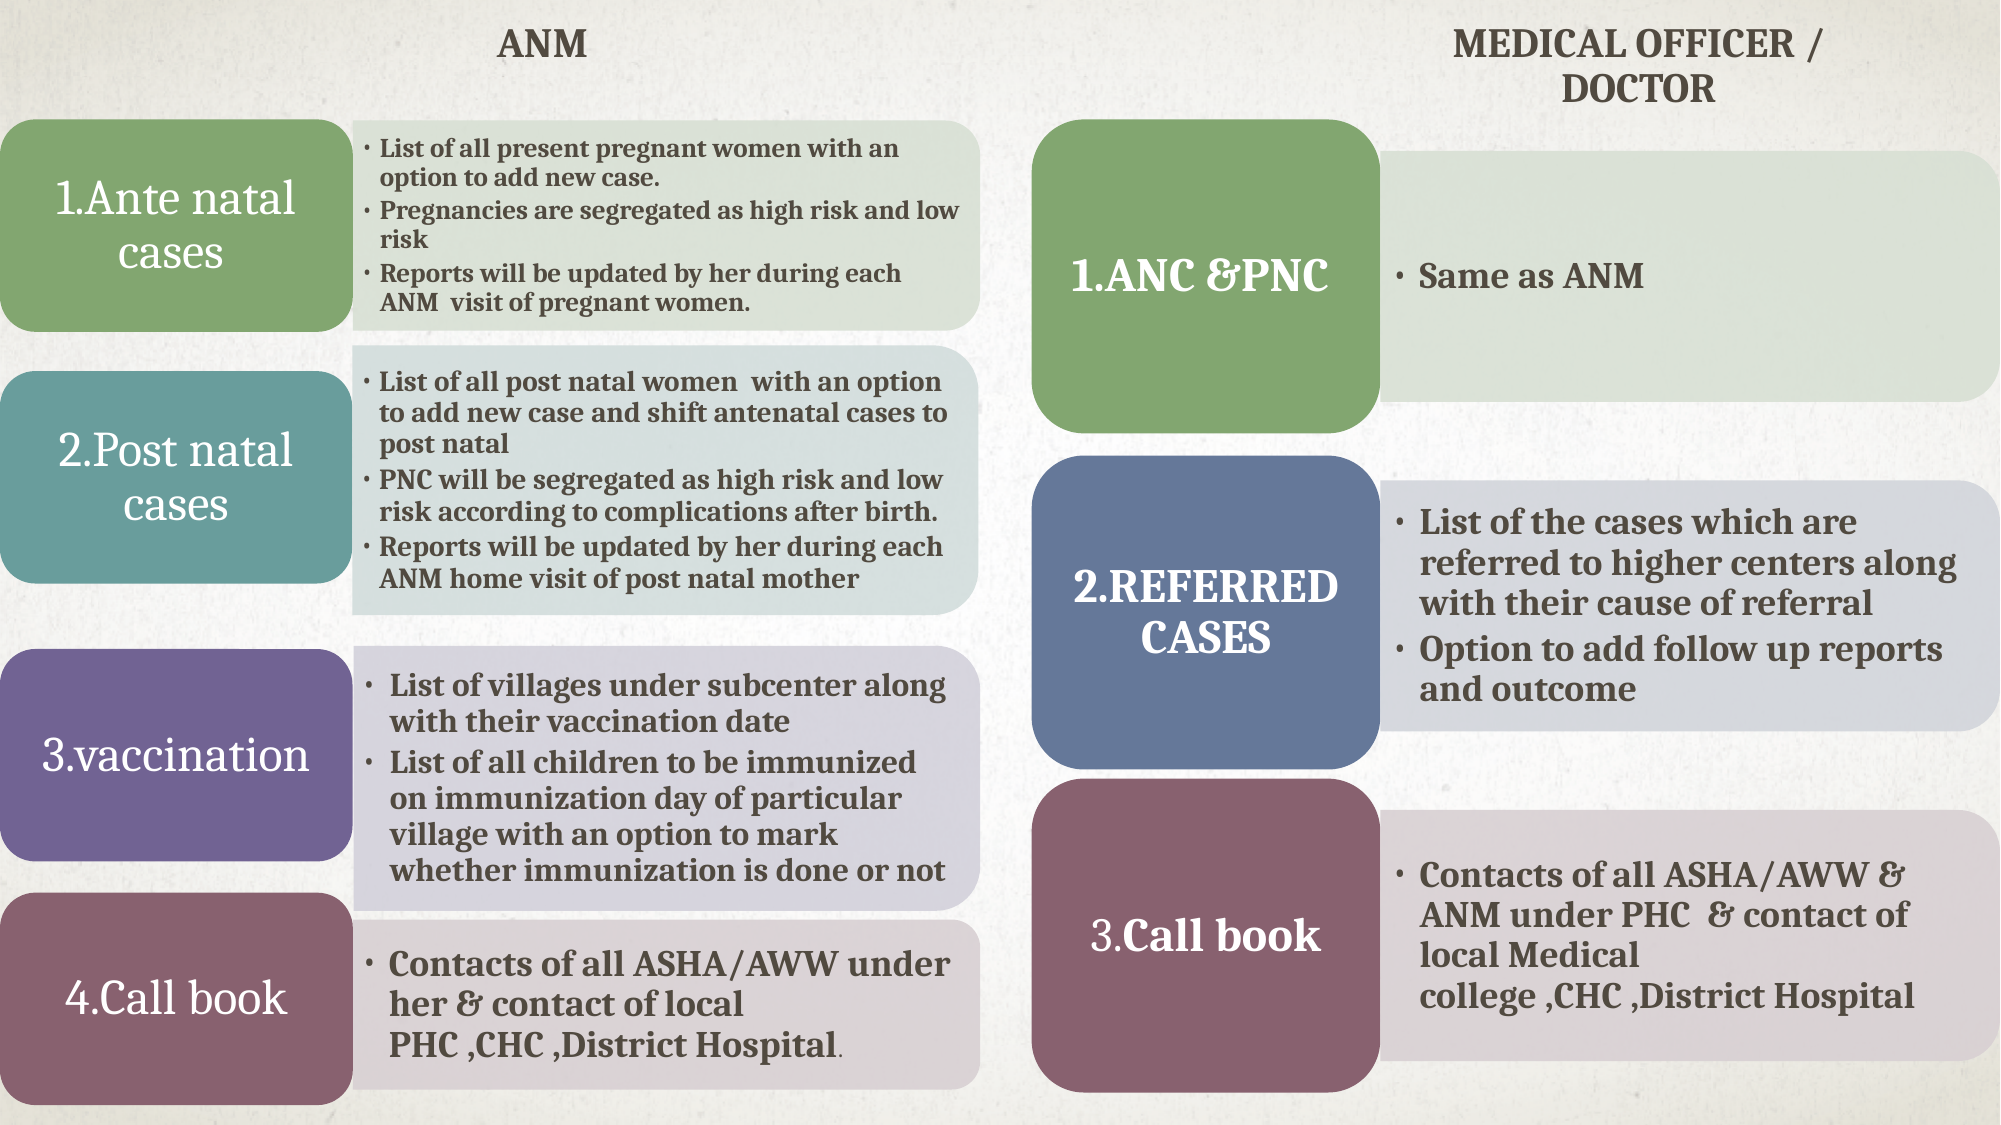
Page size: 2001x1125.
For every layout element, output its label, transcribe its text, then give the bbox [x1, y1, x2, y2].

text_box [0, 119, 981, 1106]
list MEDICAL OFFICER / DOCTOR [1404, 13, 1866, 117]
list ANM [417, 13, 669, 79]
picture [0, 0, 2001, 1125]
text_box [1031, 119, 2000, 1093]
